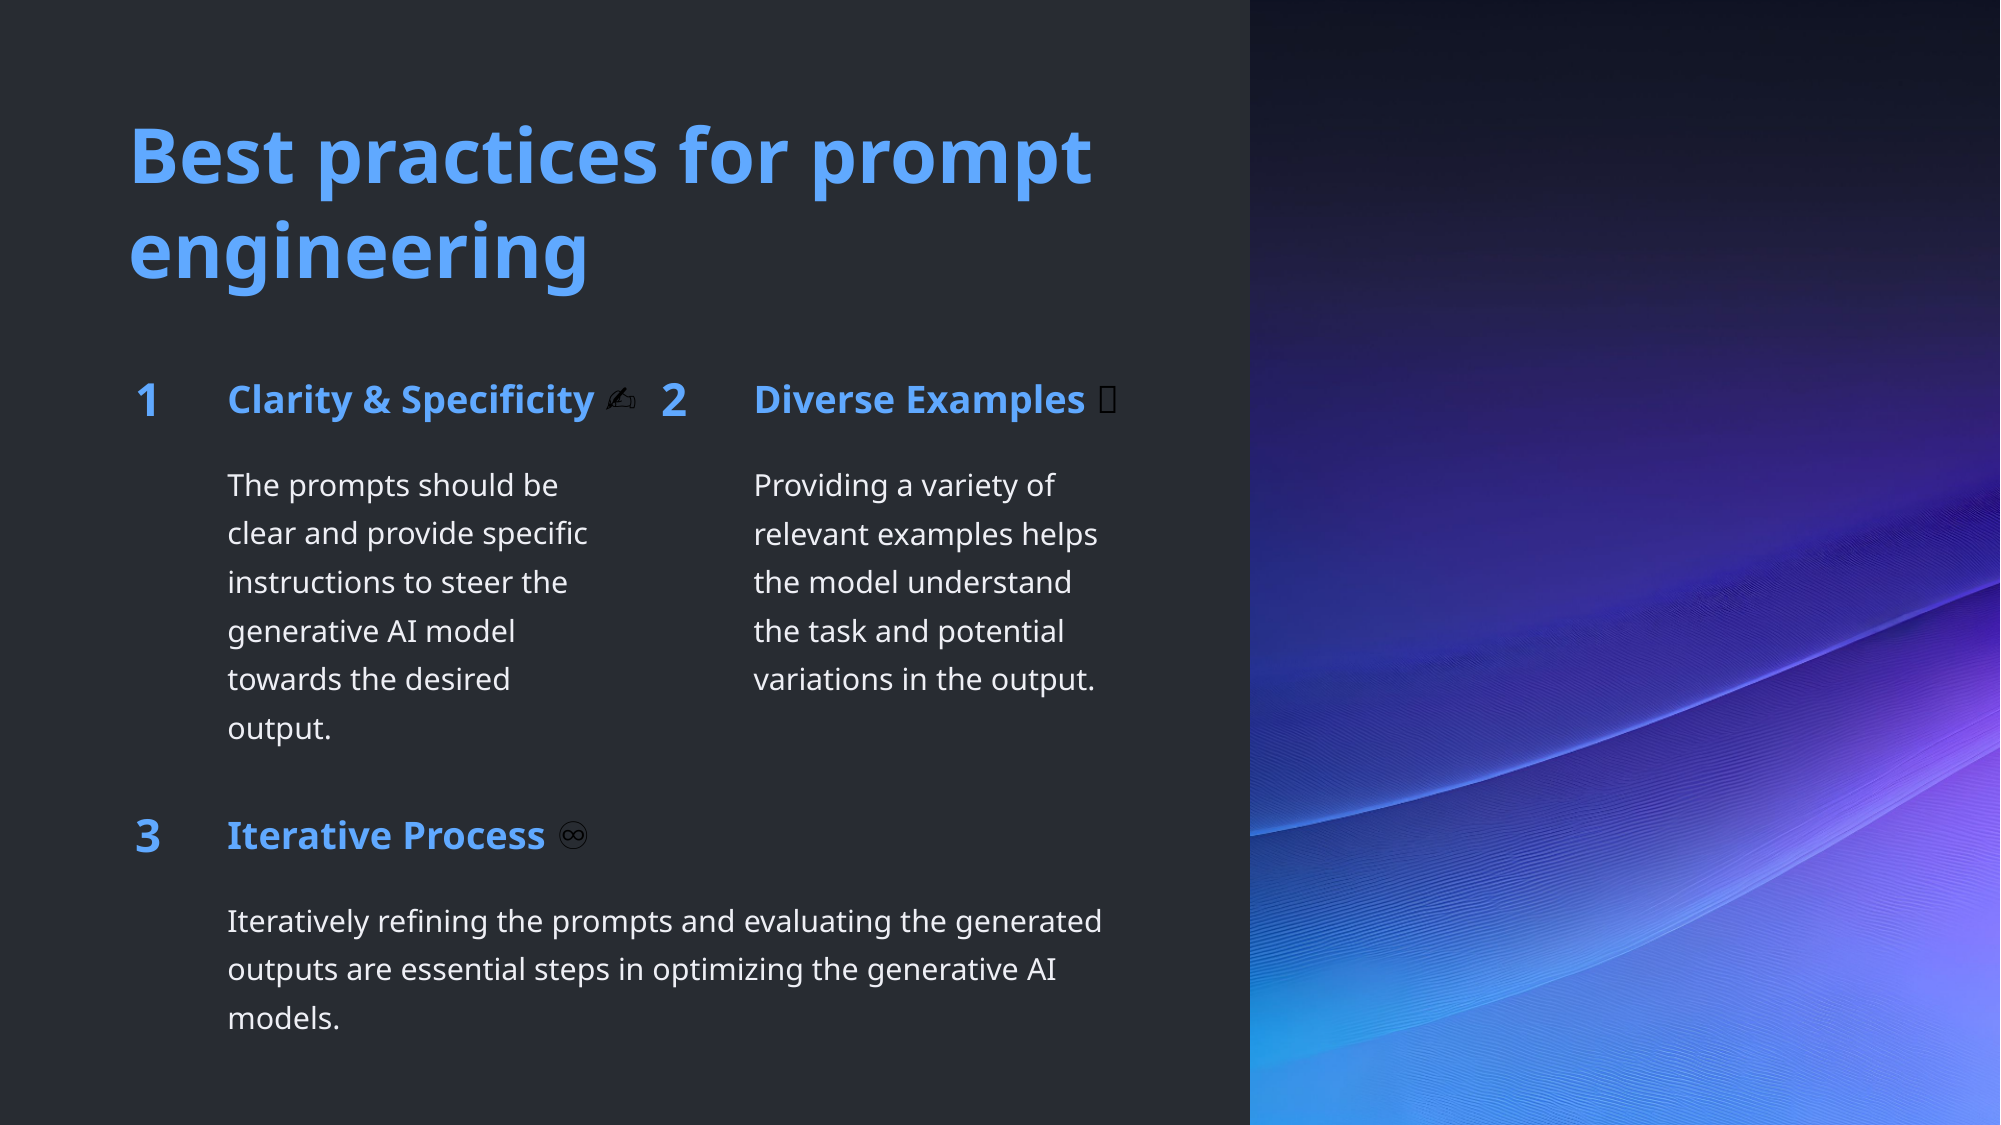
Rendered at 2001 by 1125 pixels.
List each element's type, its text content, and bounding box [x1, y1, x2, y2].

text_box Iterative Process ♾️ [212, 802, 556, 852]
text_box [113, 791, 183, 861]
text_box Iteratively refining the prompts and evaluating the generated outputs are essential steps in optimizing the generative AI models. [212, 882, 1136, 1028]
text_box Best practices for prompt engineering [113, 96, 1137, 287]
text_box [0, 0, 1249, 1125]
text_box [640, 355, 709, 425]
text_box Clarity & Specificity ✍️ [212, 366, 602, 416]
picture [1249, 0, 2000, 1125]
text_box Diverse Examples 🌈 [738, 366, 1092, 416]
text_box 1 [140, 361, 156, 419]
text_box [113, 355, 183, 425]
text_box 2 [661, 361, 687, 419]
text_box The prompts should be clear and provide specific instructions to steer the generative AI model towards the desired output. [212, 446, 610, 738]
text_box 3 [135, 797, 161, 855]
text_box Providing a variety of relevant examples helps the model understand the task and potential variations in the output. [738, 446, 1136, 690]
